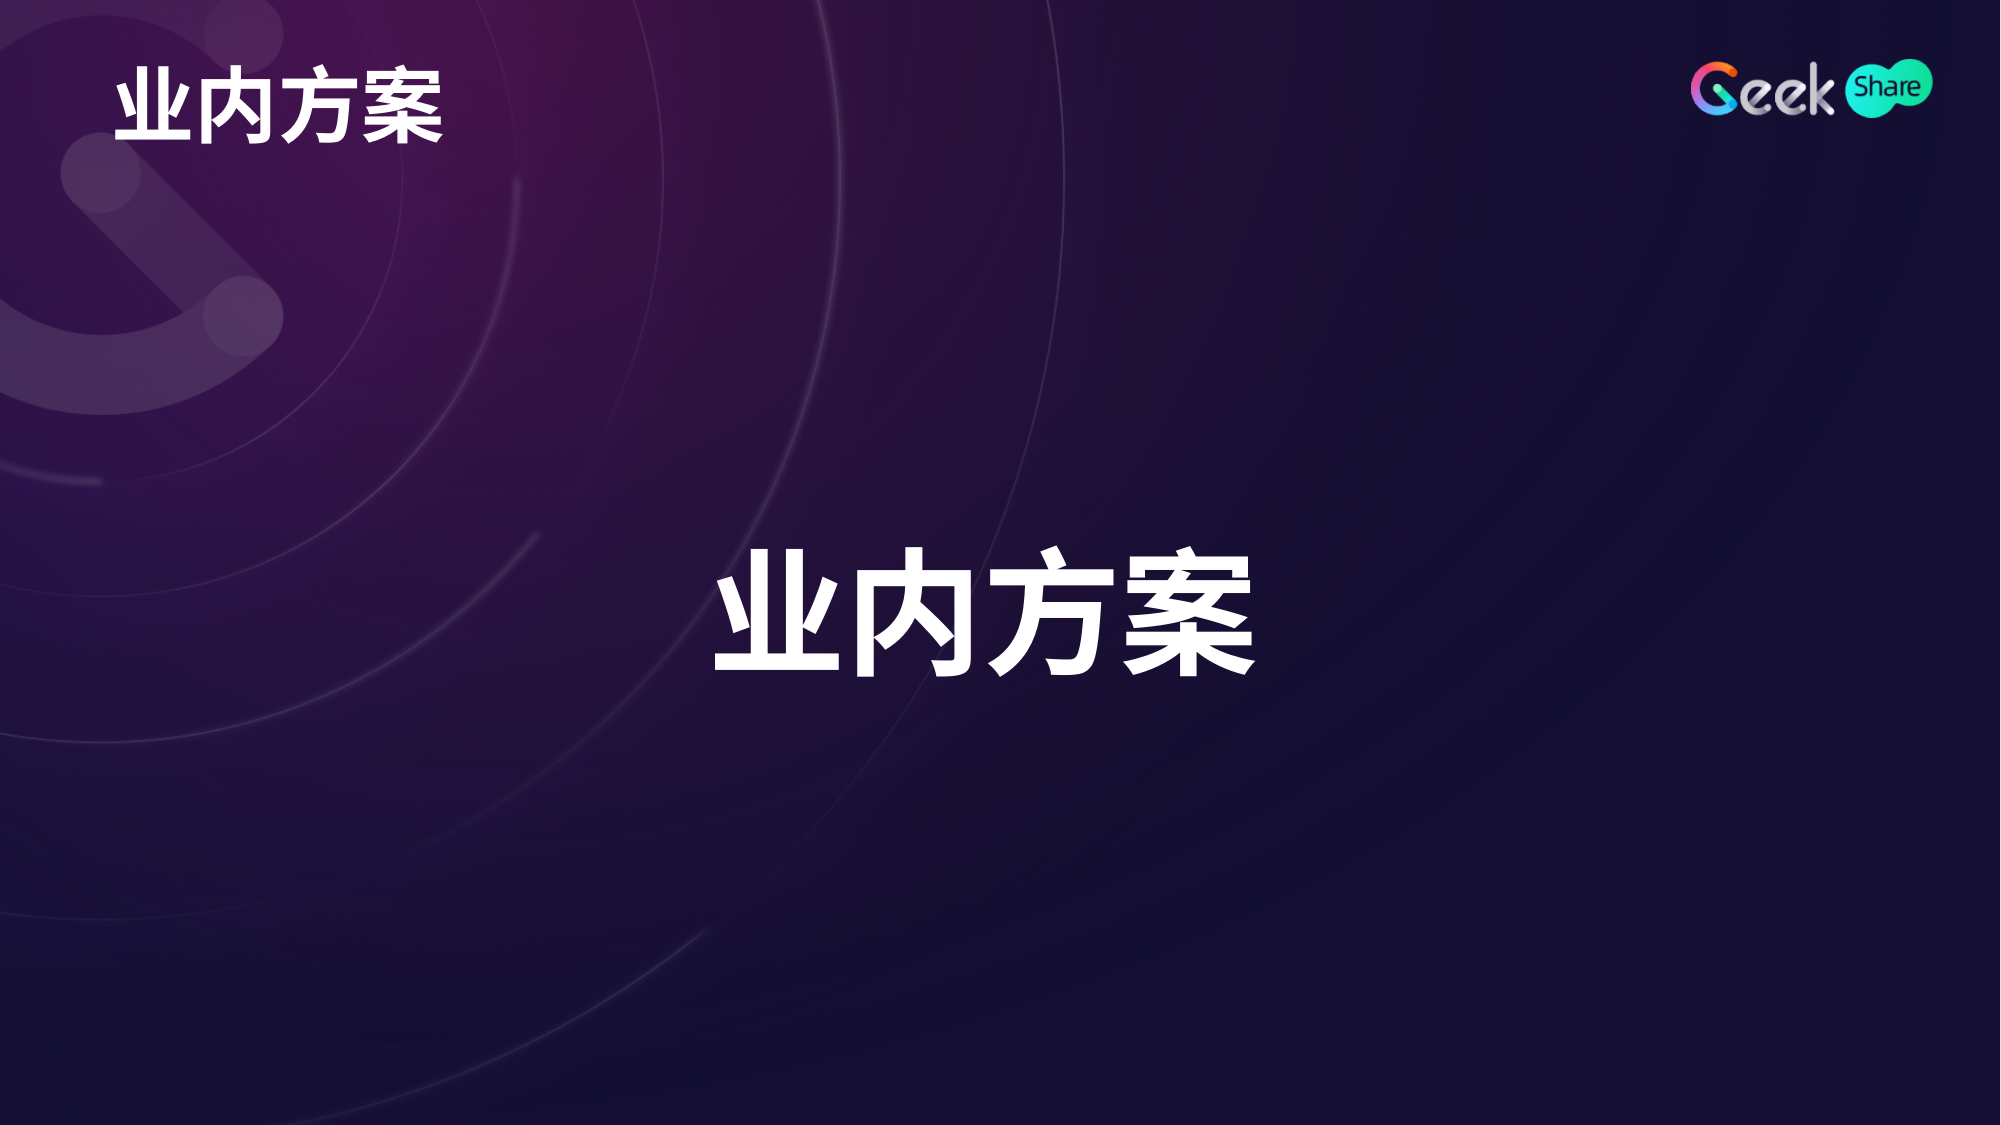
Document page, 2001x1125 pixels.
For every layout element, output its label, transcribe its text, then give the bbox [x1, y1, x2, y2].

title 业内方案 [96, 42, 1623, 177]
picture [0, 0, 2001, 1125]
list 业内方案 [693, 437, 1307, 688]
